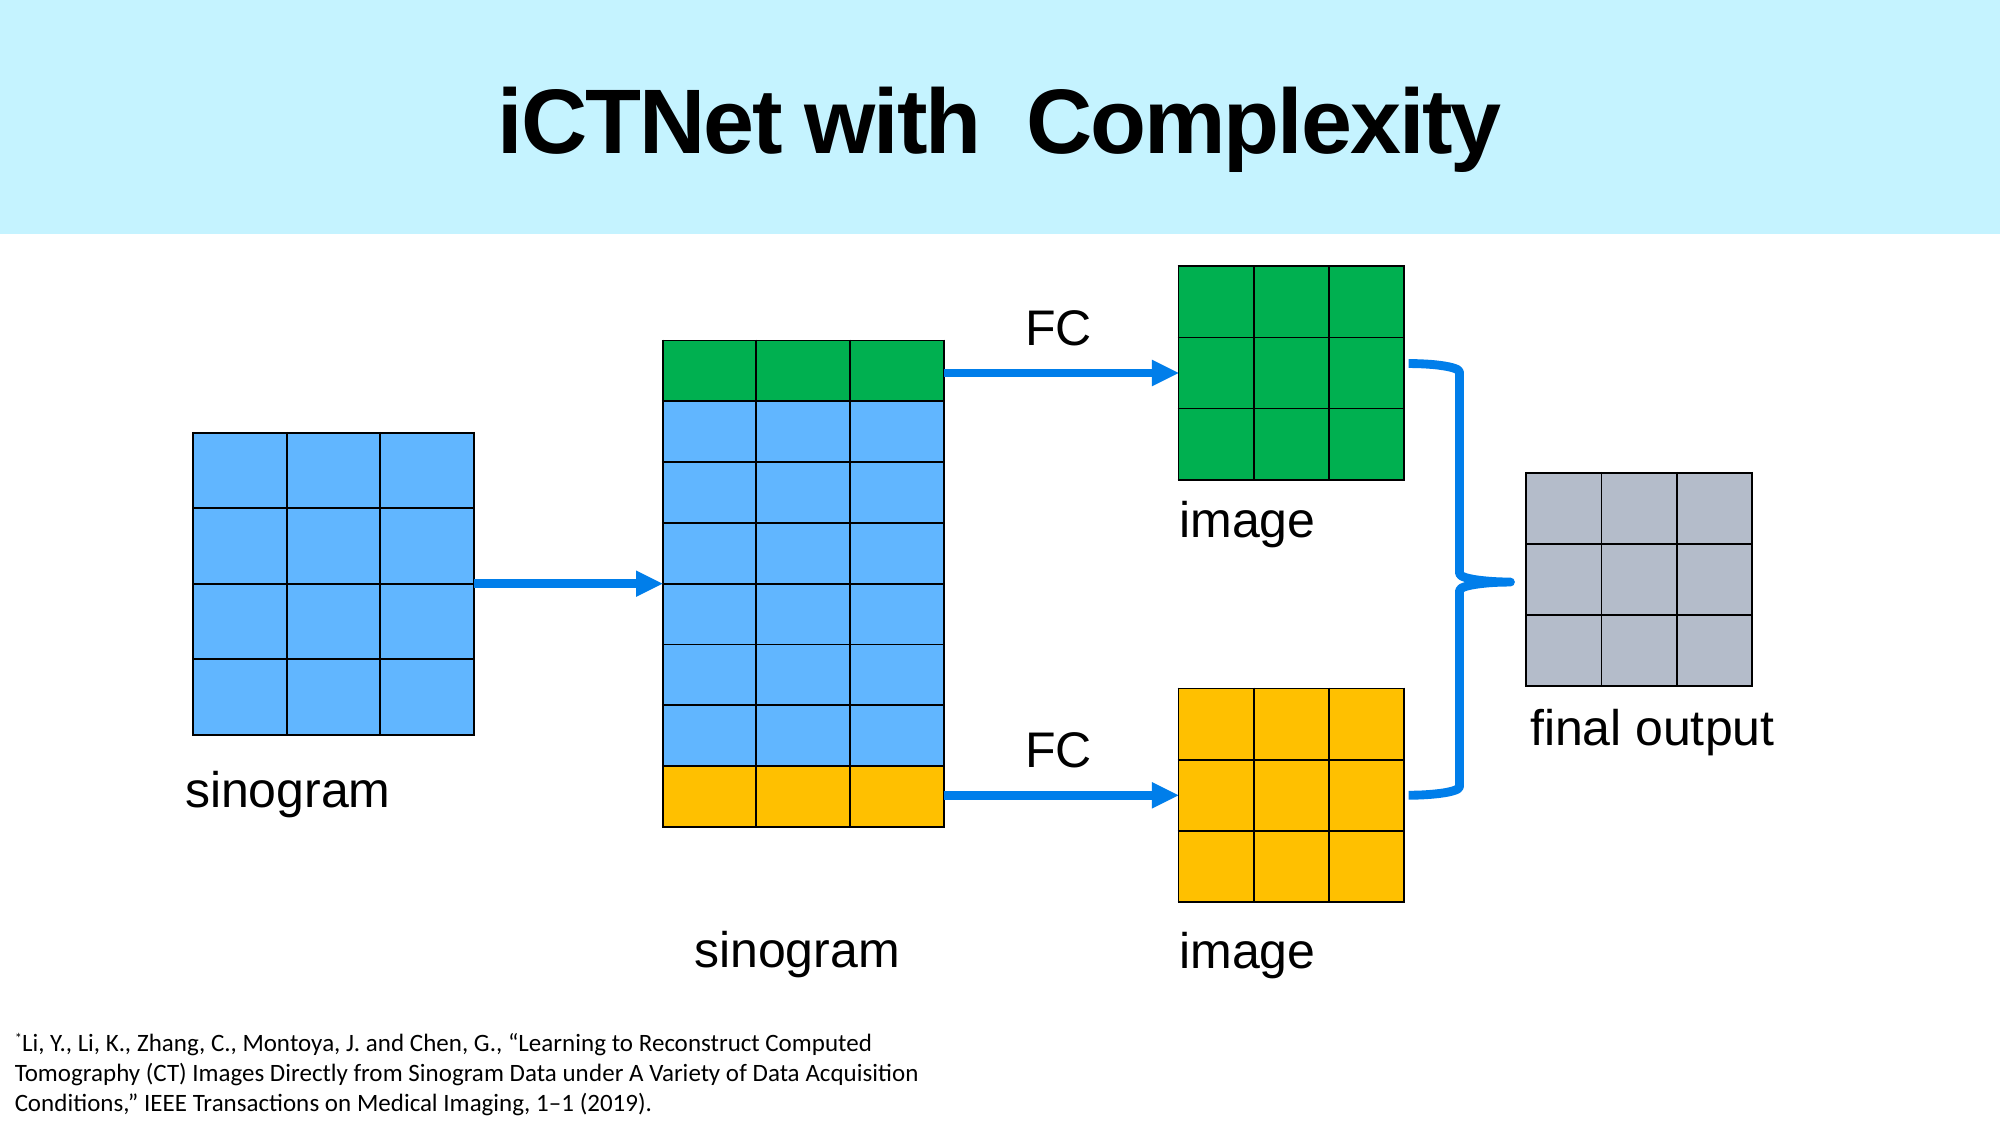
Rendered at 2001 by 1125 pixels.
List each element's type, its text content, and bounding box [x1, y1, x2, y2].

table_cell [1330, 832, 1403, 901]
table_cell [851, 767, 943, 826]
table_cell [757, 585, 849, 644]
table_cell [851, 524, 943, 583]
table_cell [757, 524, 849, 583]
table_header [1678, 474, 1751, 543]
table_cell [664, 402, 755, 461]
table_cell [851, 645, 943, 704]
table_header [1255, 267, 1328, 337]
table_cell [1179, 409, 1253, 479]
table_cell [1179, 832, 1253, 901]
table_header [194, 434, 286, 507]
table_cell [1678, 616, 1751, 685]
table_cell [664, 585, 755, 644]
table_cell [664, 524, 755, 583]
table_cell [851, 402, 943, 461]
table_cell [288, 585, 379, 658]
table_header [1527, 474, 1601, 543]
table_cell [1179, 761, 1253, 830]
table_cell [1330, 409, 1403, 479]
table_cell [1179, 338, 1253, 408]
table_cell [194, 509, 286, 583]
table_cell [1602, 545, 1676, 614]
table_cell [664, 706, 755, 765]
table_cell [851, 585, 943, 644]
table_header [1330, 267, 1403, 337]
table_cell [381, 509, 473, 583]
table_cell [1602, 616, 1676, 685]
table_cell [664, 645, 755, 704]
table_header [1330, 689, 1403, 759]
table_header [664, 341, 755, 400]
table_cell [757, 767, 849, 826]
table_cell [664, 767, 755, 826]
table_header [288, 434, 379, 507]
table_cell [288, 660, 379, 734]
table_cell [1330, 761, 1403, 830]
table_cell [757, 402, 849, 461]
table_cell [757, 706, 849, 765]
table_cell [1527, 545, 1601, 614]
table_cell [1678, 545, 1751, 614]
text_box FC [1010, 710, 1112, 785]
table_cell [1255, 761, 1328, 830]
table_header [757, 341, 849, 400]
table_cell [194, 660, 286, 734]
table_header [1602, 474, 1676, 543]
table_header [1179, 689, 1253, 759]
table_cell [757, 463, 849, 522]
table_cell [664, 463, 755, 522]
table_cell [1255, 409, 1328, 479]
table_header [381, 434, 473, 507]
table_cell [1255, 832, 1328, 901]
table_cell [851, 463, 943, 522]
table_cell [381, 660, 473, 734]
text_box FC [1010, 287, 1112, 363]
table_header [1179, 267, 1253, 337]
table_cell [381, 585, 473, 658]
table_cell [1255, 338, 1328, 408]
table_cell [288, 509, 379, 583]
table_cell [1527, 616, 1601, 685]
table_header [851, 341, 943, 400]
table_cell [1330, 338, 1403, 408]
table_header [1255, 689, 1328, 759]
text_box *Li, Y., Li, K., Zhang, C., Montoya, J. and Chen, G., “Learning to Reconstruct Computed Tomography (CT) Images Directly from Sinogram Data under A Variety of Data Acquisition Conditions,” IEEE Transactions on Medical Imaging, 1–1 (2019). [0, 1018, 1000, 1124]
text_box [1408, 362, 1512, 797]
table_cell [851, 706, 943, 765]
table_cell [194, 585, 286, 658]
table_cell [757, 645, 849, 704]
